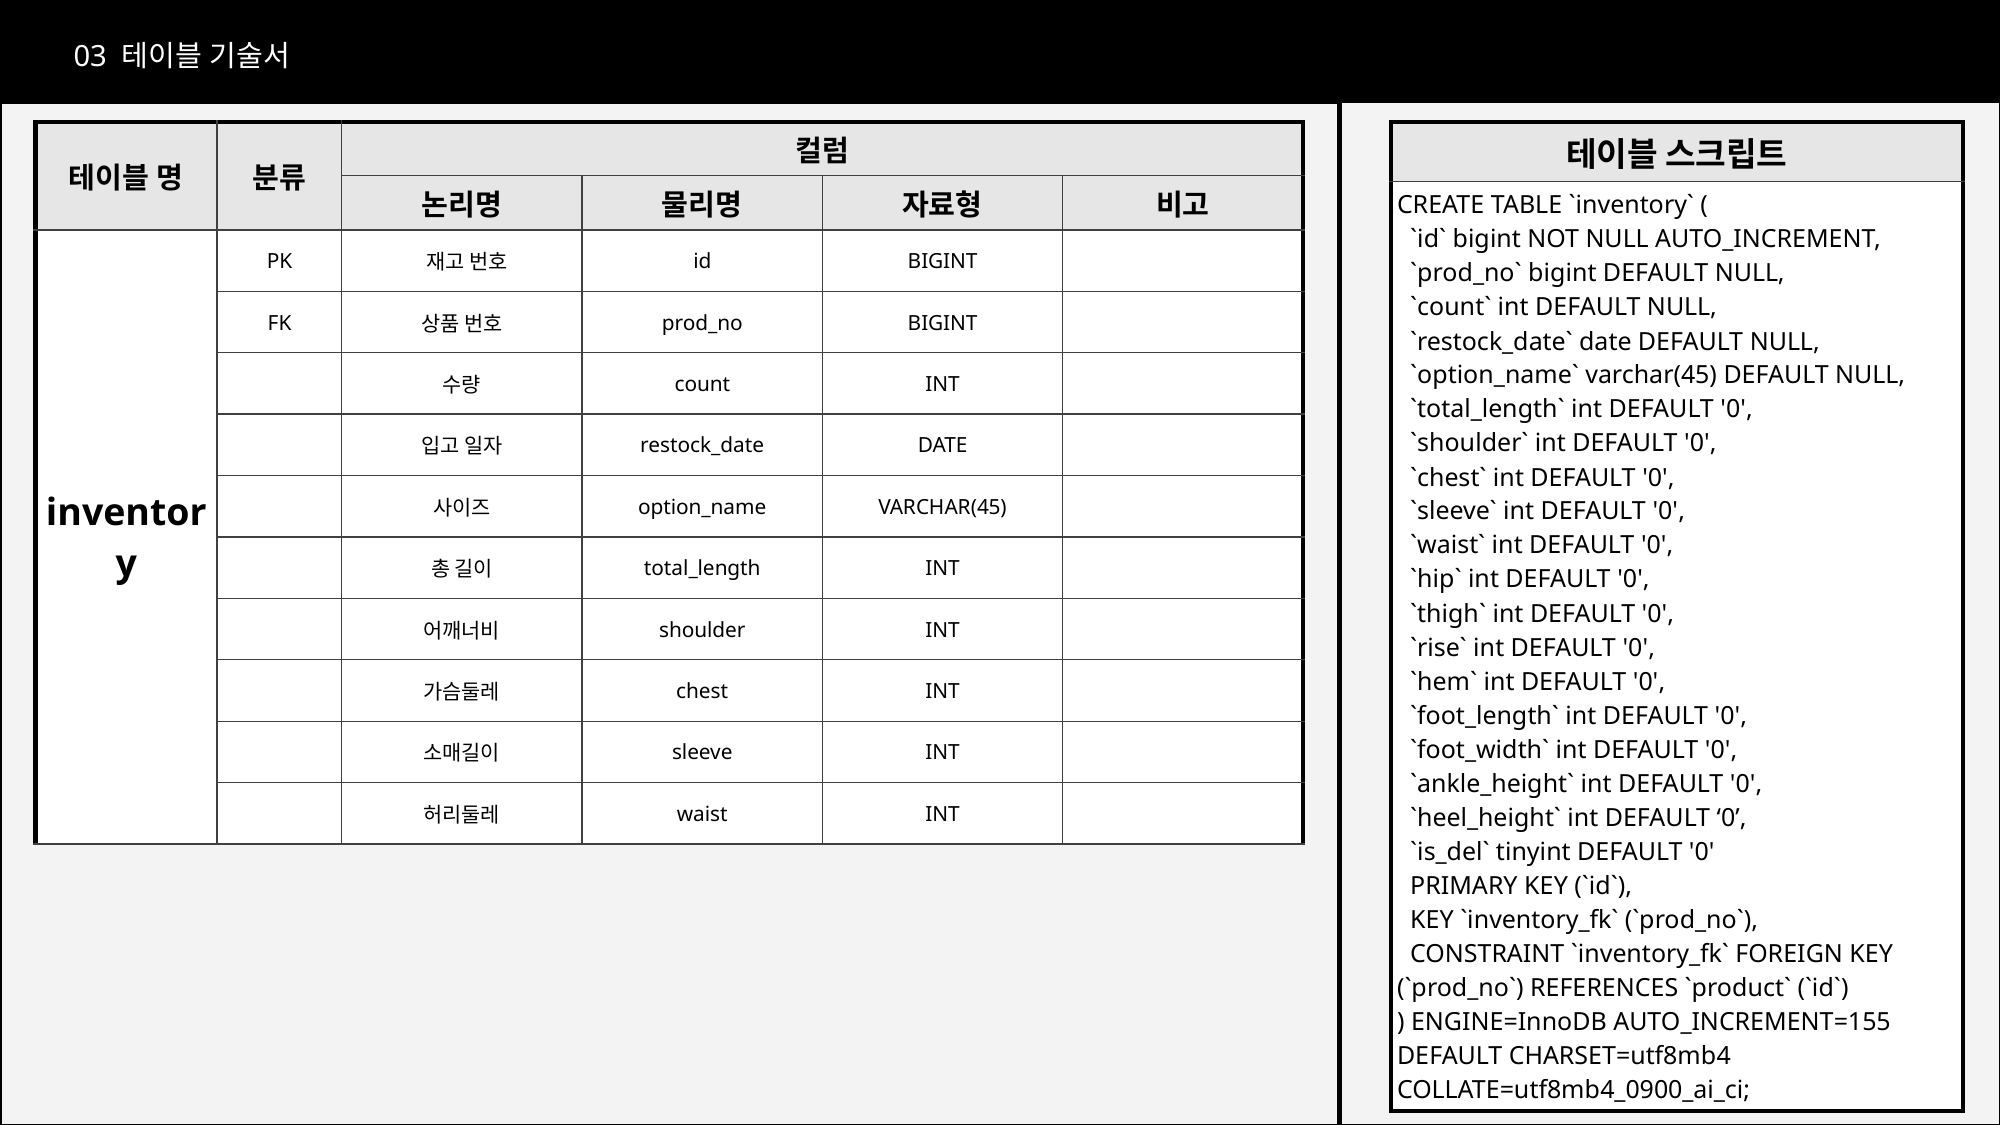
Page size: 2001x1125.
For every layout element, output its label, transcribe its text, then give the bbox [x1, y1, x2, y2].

table_cell 논리명 [342, 176, 581, 229]
table_cell VARCHAR(45) [823, 476, 1062, 536]
table_cell INT [823, 660, 1062, 721]
table_cell [218, 722, 341, 782]
table_cell [1063, 660, 1301, 721]
table_cell [1063, 415, 1301, 475]
table_cell INT [823, 599, 1062, 659]
table_cell 소매길이 [342, 722, 581, 782]
table_cell 가슴둘레 [342, 660, 581, 721]
table_header 테이블 명 [38, 124, 216, 229]
table_cell [218, 599, 341, 659]
table_cell 재고 번호 [342, 231, 581, 291]
table_cell 수량 [342, 353, 581, 413]
table_cell 비고 [1063, 176, 1301, 229]
table_cell 허리둘레 [342, 783, 581, 843]
table_cell DATE [823, 415, 1062, 475]
table_cell BIGINT [823, 292, 1062, 352]
table_cell [1063, 783, 1301, 843]
table_cell prod_no [583, 292, 822, 352]
table_cell FK [218, 292, 341, 352]
table_cell 자료형 [823, 176, 1062, 229]
table_cell [218, 660, 341, 721]
table_cell count [583, 353, 822, 413]
text_box [0, 0, 2000, 103]
table_cell INT [823, 722, 1062, 782]
table_cell waist [583, 783, 822, 843]
table_cell CREATE TABLE `inventory` ( `id` bigint NOT NULL AUTO_INCREMENT, `prod_no` bigint DEFAULT NULL, `count` int DEFAULT NULL, `restock_date` date DEFAULT NULL, `option_name` varchar(45) DEFAULT NULL, `total_length` int DEFAULT '0', `shoulder` int DEFAULT '0', `chest` int DEFAULT '0', `sleeve` int DEFAULT '0', `waist` int DEFAULT '0', `hip` int DEFAULT '0', `thigh` int DEFAULT '0', `rise` int DEFAULT '0', `hem` int DEFAULT '0', `foot_length` int DEFAULT '0', `foot_width` int DEFAULT '0', `ankle_height` int DEFAULT '0', `heel_height` int DEFAULT ‘0’, `is_del` tinyint DEFAULT '0' PRIMARY KEY (`id`), KEY `inventory_fk` (`prod_no`), CONSTRAINT `inventory_fk` FOREIGN KEY (`prod_no`) REFERENCES `product` (`id`) ) ENGINE=InnoDB AUTO_INCREMENT=155 DEFAULT CHARSET=utf8mb4 COLLATE=utf8mb4_0900_ai_ci; [1393, 182, 1961, 1109]
table_cell BIGINT [823, 231, 1062, 291]
table_header 컬럼 [342, 124, 1301, 175]
table_cell [1063, 538, 1301, 598]
table_cell 어깨너비 [342, 599, 581, 659]
table_cell [1063, 722, 1301, 782]
table_cell 입고 일자 [342, 415, 581, 475]
table_cell [218, 476, 341, 536]
table_cell [1063, 292, 1301, 352]
table_cell PK [218, 231, 341, 291]
table_cell 총 길이 [342, 538, 581, 598]
table_header 분류 [218, 124, 341, 229]
table_cell INT [823, 538, 1062, 598]
table_cell INT [823, 783, 1062, 843]
table_cell 상품 번호 [342, 292, 581, 352]
table_cell restock_date [583, 415, 822, 475]
table_cell [1063, 231, 1301, 291]
table_cell [218, 538, 341, 598]
table_cell total_length [583, 538, 822, 598]
table_header 테이블 스크립트 [1393, 124, 1961, 181]
text_box [1340, 58, 2000, 1125]
table_cell inventory [38, 231, 216, 843]
table_cell option_name [583, 476, 822, 536]
table_cell id [583, 231, 822, 291]
table_cell [218, 415, 341, 475]
table_cell [218, 353, 341, 413]
table_cell [1063, 599, 1301, 659]
text_box 테이블 기술서 [0, 102, 1339, 1125]
table_cell sleeve [583, 722, 822, 782]
table_cell [1063, 476, 1301, 536]
table_cell INT [823, 353, 1062, 413]
table_cell shoulder [583, 599, 822, 659]
table_cell [1063, 353, 1301, 413]
table_cell 물리명 [583, 176, 822, 229]
text_box 03 테이블 기술서 [58, 29, 1059, 80]
table_cell [218, 783, 341, 843]
table_cell 사이즈 [342, 476, 581, 536]
table_cell chest [583, 660, 822, 721]
